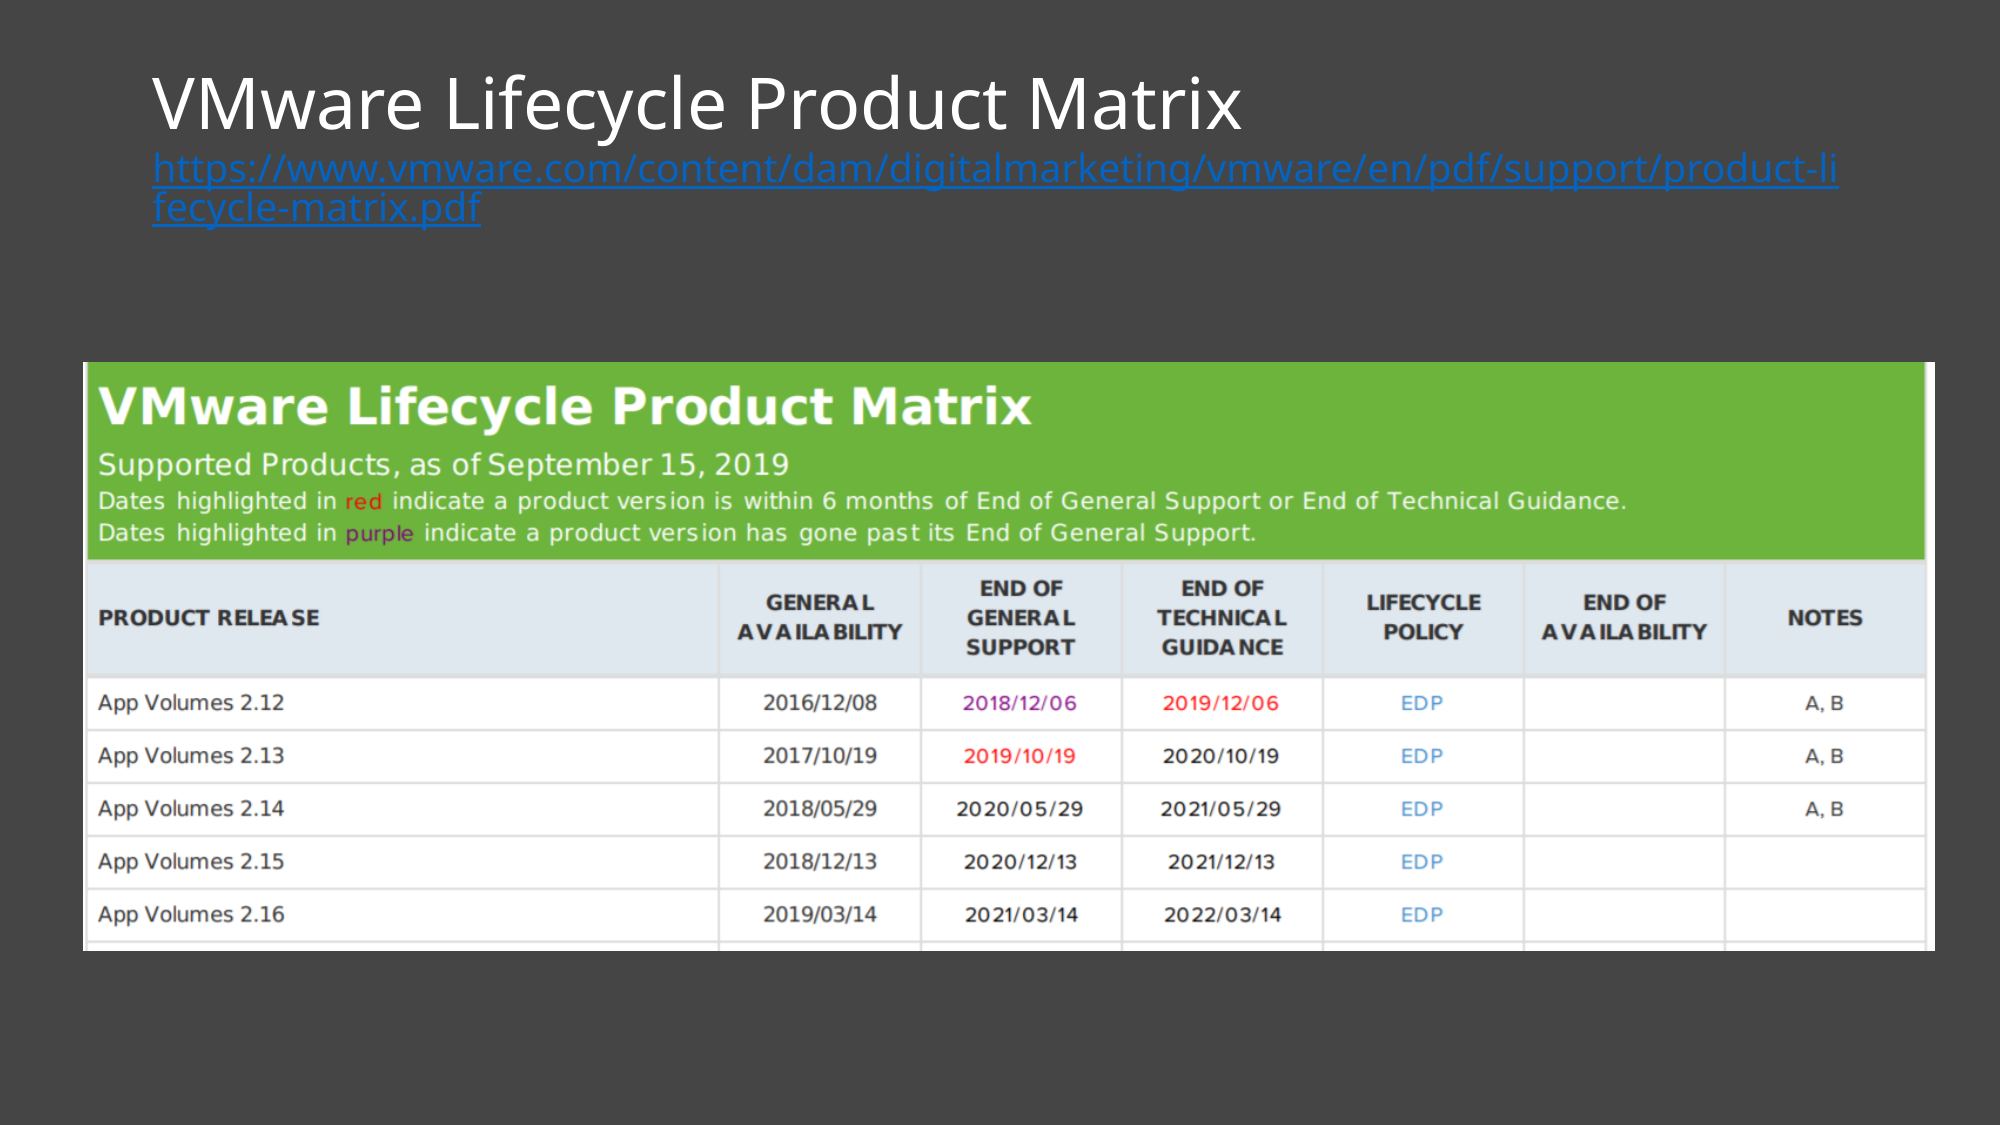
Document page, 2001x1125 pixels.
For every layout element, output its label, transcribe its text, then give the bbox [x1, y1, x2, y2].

title VMware Lifecycle Product Matrix https://www.vmware.com/content/dam/digitalmarketing/vmware/en/pdf/support/product-lifecycle-matrix.pdf [137, 59, 1863, 278]
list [83, 362, 1935, 951]
